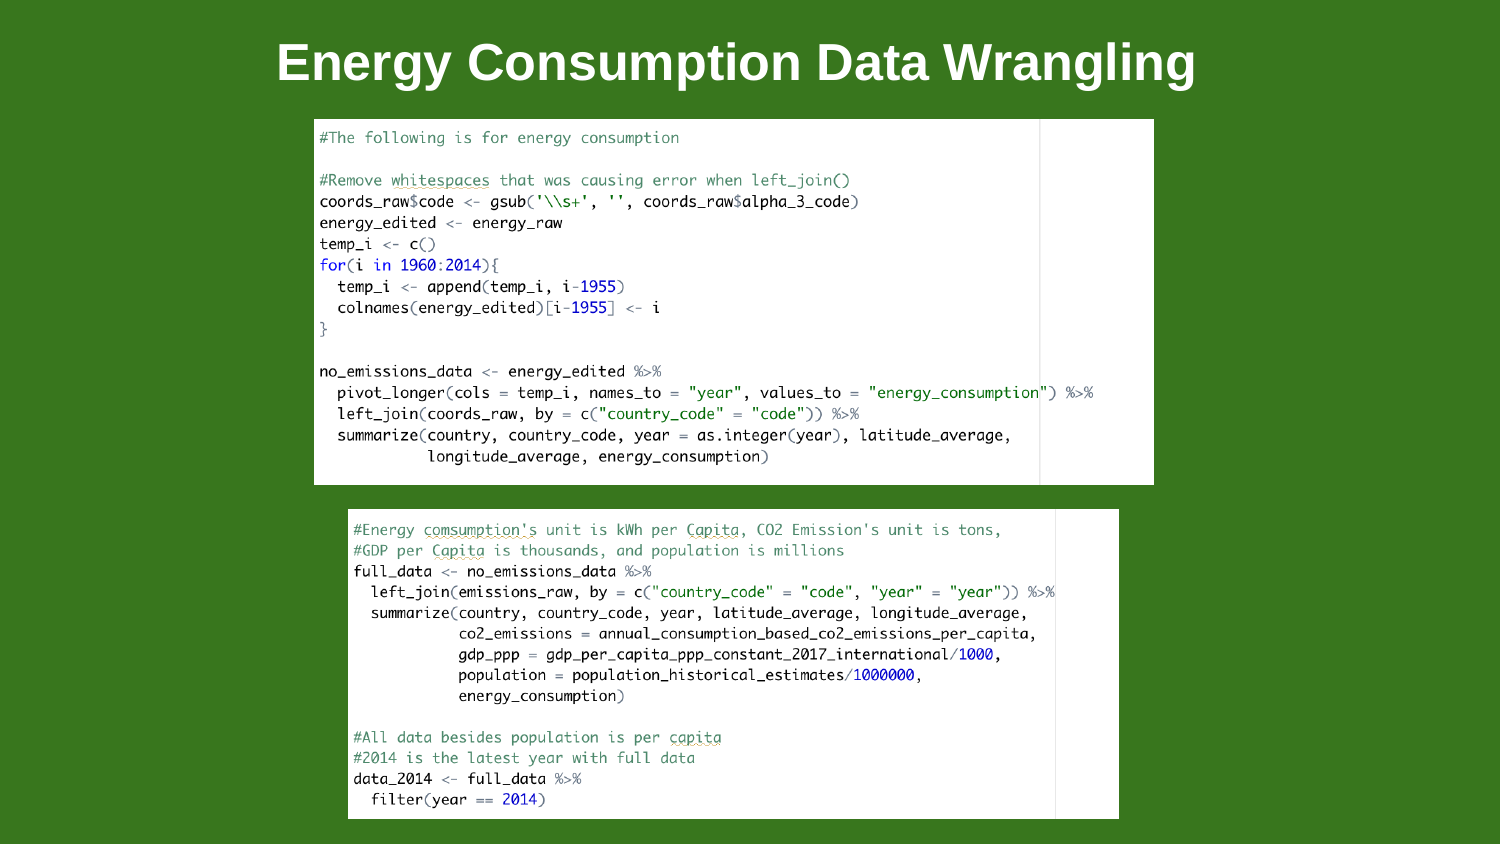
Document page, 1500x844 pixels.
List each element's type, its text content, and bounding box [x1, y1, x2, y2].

text_box Energy Consumption Data Wrangling [261, 13, 1219, 107]
picture [314, 118, 1154, 485]
picture [348, 509, 1120, 819]
